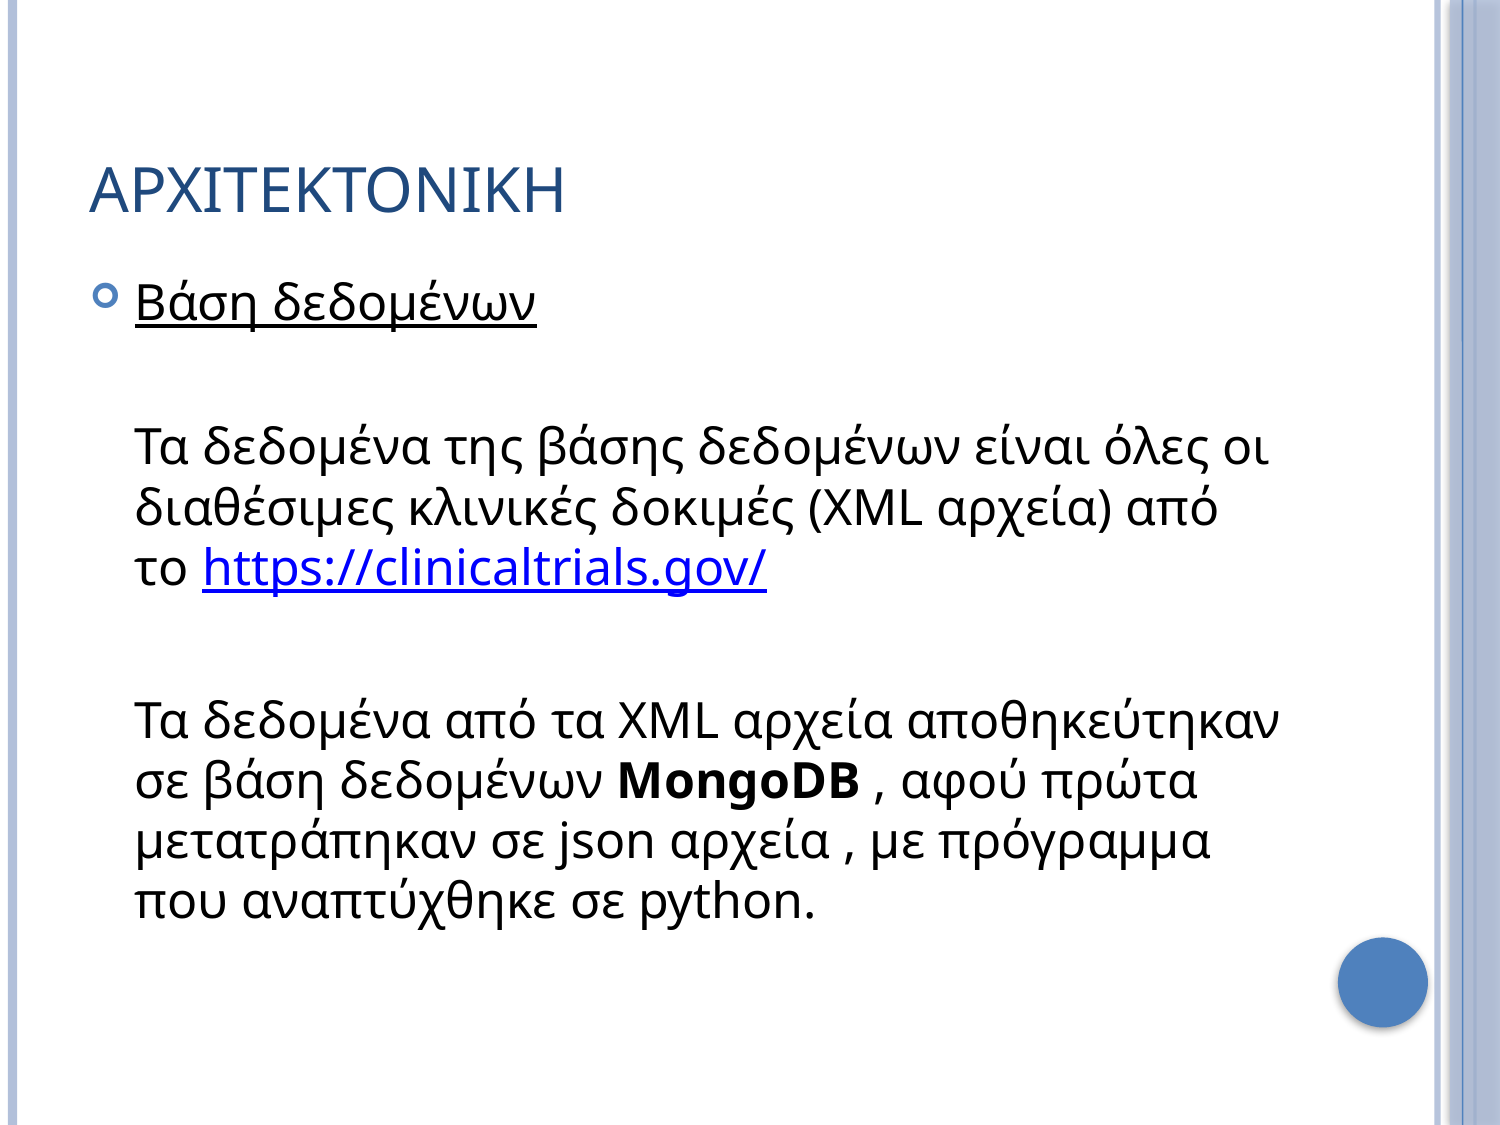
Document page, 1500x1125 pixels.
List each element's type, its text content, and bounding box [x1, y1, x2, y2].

list Βάση δεδομένων Τα δεδομένα της βάσης δεδομένων είναι όλες οι διαθέσιμες κλινικές δοκιμές (XML αρχεία) από το https://clinicaltrials.gov/ Τα δεδομένα από τα XML αρχεία αποθηκεύτηκαν σε βάση δεδομένων MongoDB , αφού πρώτα μετατράπηκαν σε json αρχεία , με πρόγραμμα που αναπτύχθηκε σε python. [75, 262, 1300, 1062]
title ΑΡΧΙΤΕΚΤΟΝΙΚΗ [75, 45, 1300, 233]
